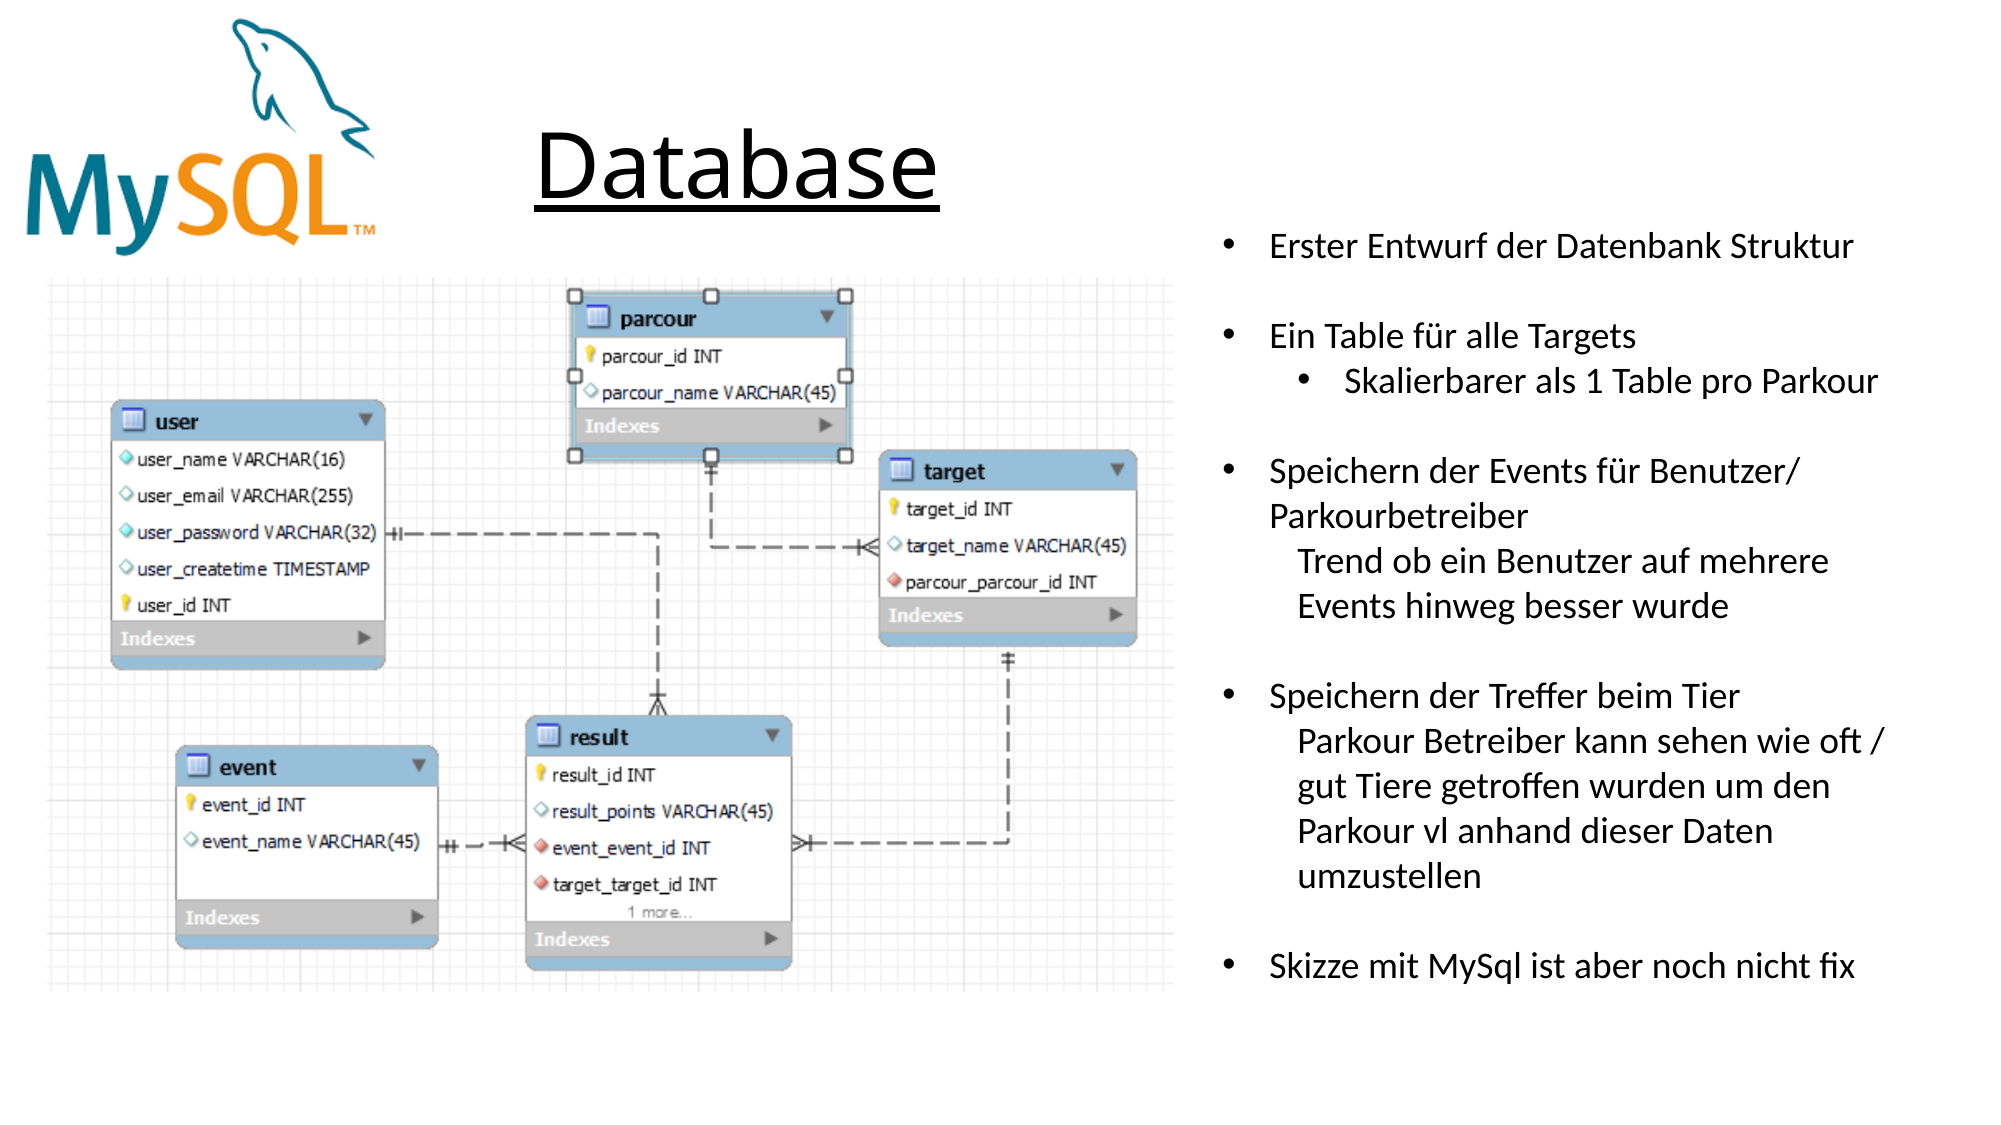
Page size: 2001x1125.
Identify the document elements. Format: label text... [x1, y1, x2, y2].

picture [20, 12, 382, 264]
text_box Erster Entwurf der Datenbank Struktur Ein Table für alle Targets Skalierbarer als 1 Table pro Parkour Speichern der Events für Benutzer/ Parkourbetreiber Trend ob ein Benutzer auf mehrere Events hinweg besser wurde Speichern der Treffer beim Tier Parkour Betreiber kann sehen wie oft / gut Tiere getroffen wurden um den Parkour vl anhand dieser Daten umzustellen Skizze mit MySql ist aber noch nicht fix [1207, 213, 1931, 1084]
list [47, 277, 1174, 992]
title Database [518, 60, 961, 277]
